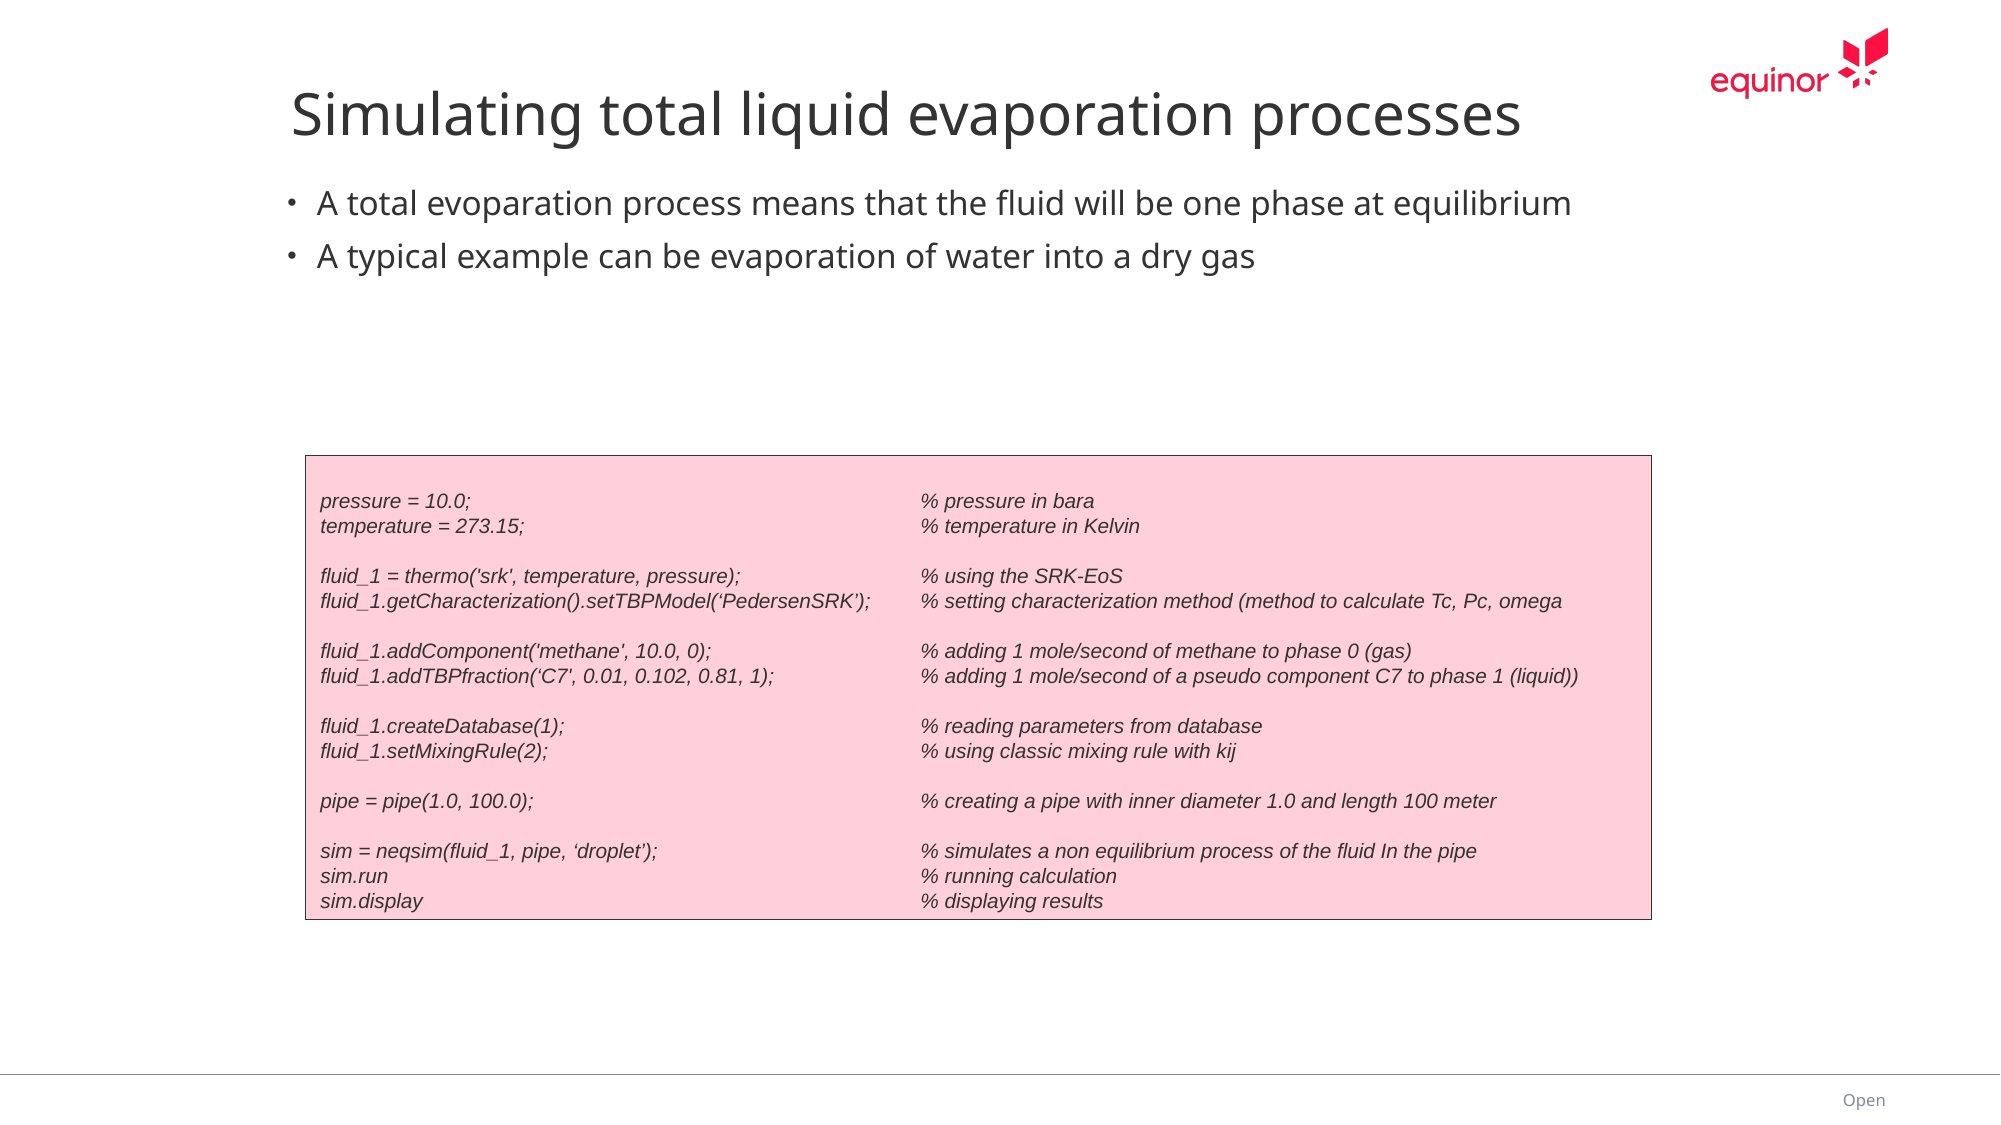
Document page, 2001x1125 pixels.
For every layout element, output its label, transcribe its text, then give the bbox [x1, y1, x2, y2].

title Simulating total liquid evaporation processes [291, 41, 1709, 160]
text_box pressure = 10.0; % pressure in bara temperature = 273.15; % temperature in Kelvin fluid_1 = thermo('srk', temperature, pressure); % using the SRK-EoS fluid_1.getCharacterization().setTBPModel(‘PedersenSRK’); % setting characterization method (method to calculate Tc, Pc, omega fluid_1.addComponent('methane', 10.0, 0); % adding 1 mole/second of methane to phase 0 (gas) fluid_1.addTBPfraction(‘C7', 0.01, 0.102, 0.81, 1); % adding 1 mole/second of a pseudo component C7 to phase 1 (liquid)) fluid_1.createDatabase(1); % reading parameters from database fluid_1.setMixingRule(2); % using classic mixing rule with kij pipe = pipe(1.0, 100.0); % creating a pipe with inner diameter 1.0 and length 100 meter sim = neqsim(fluid_1, pipe, ‘droplet’); % simulates a non equilibrium process of the fluid In the pipe sim.run % running calculation sim.display % displaying results [305, 455, 1652, 920]
picture [1711, 28, 1888, 99]
list A total evoparation process means that the fluid will be one phase at equilibrium A typical example can be evaporation of water into a dry gas [287, 182, 1705, 891]
